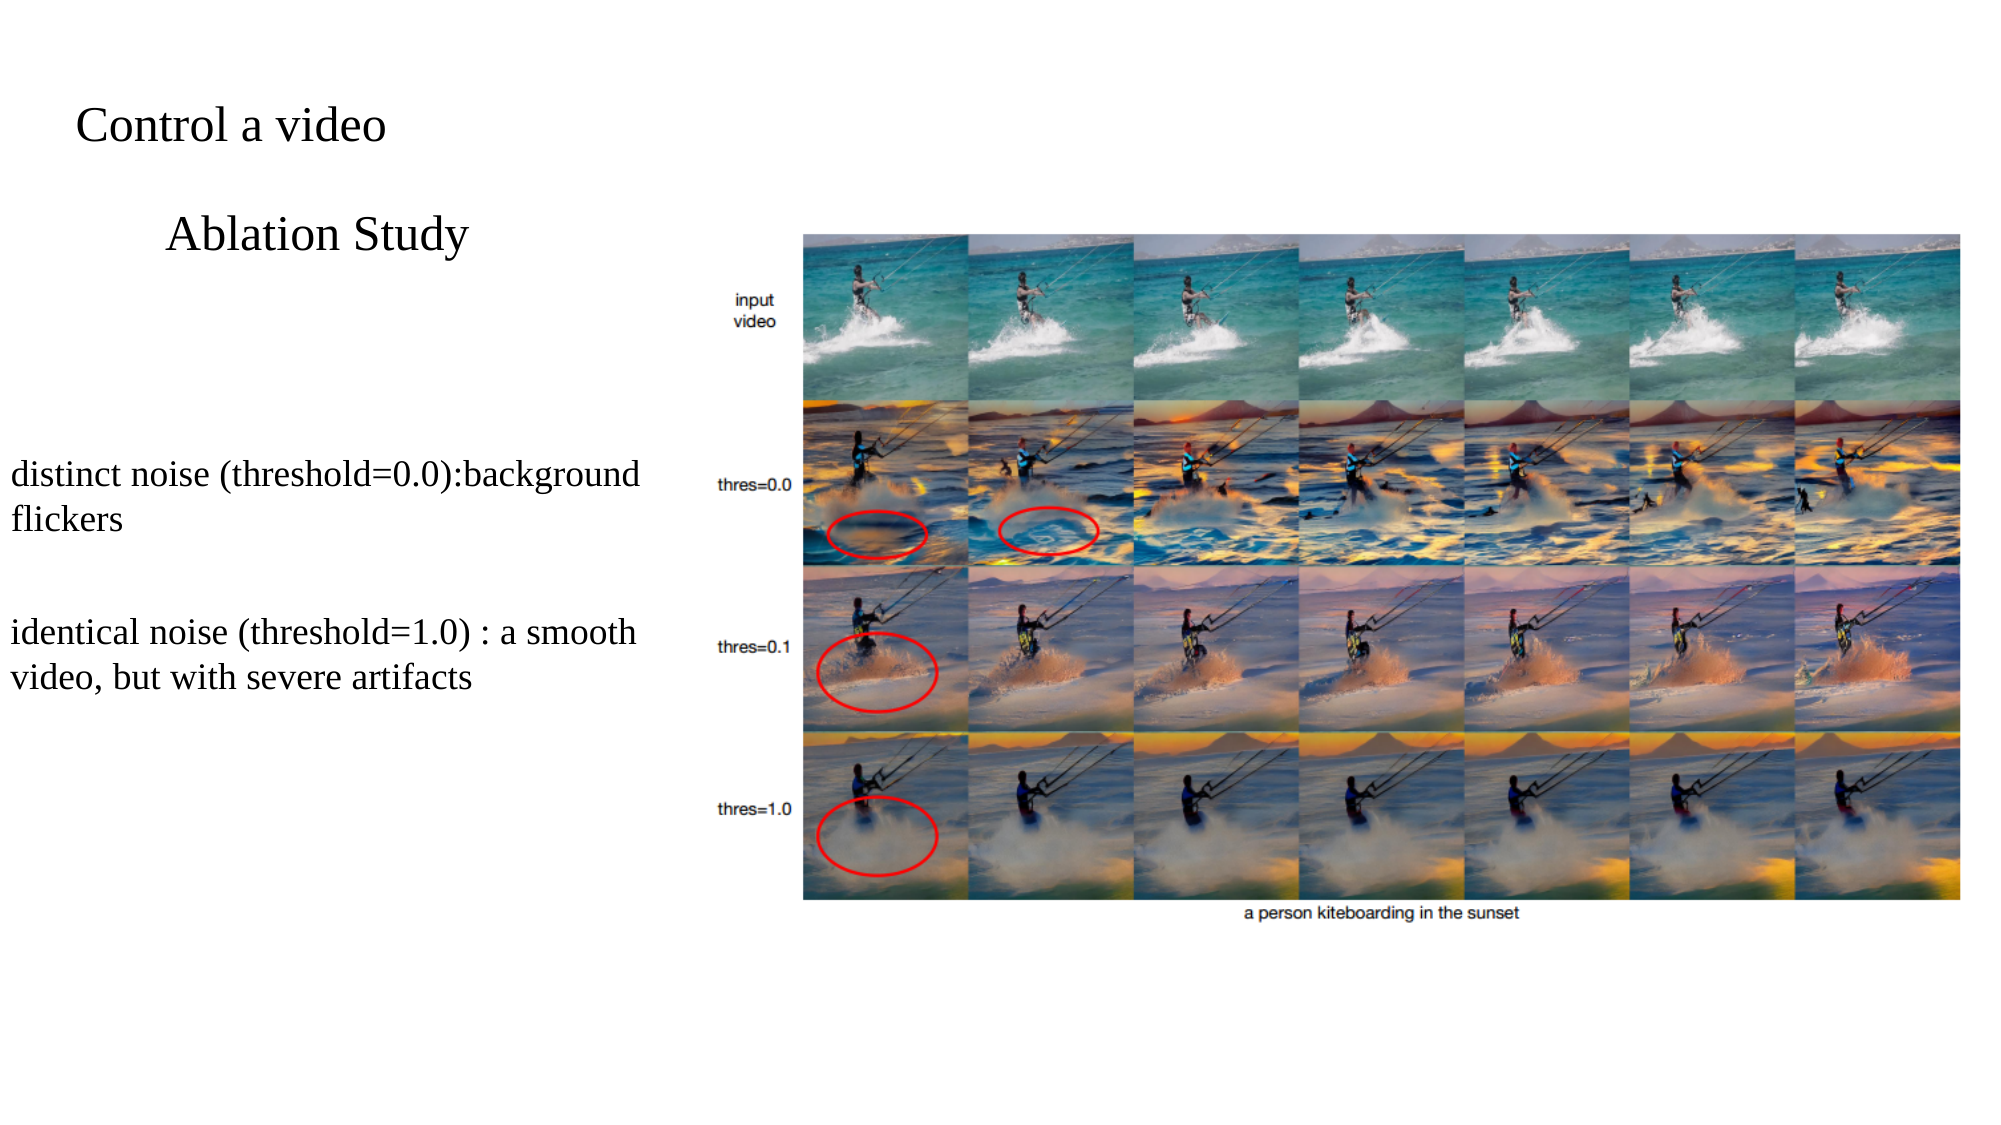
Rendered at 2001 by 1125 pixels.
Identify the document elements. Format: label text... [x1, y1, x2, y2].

text_box Control a video [60, 83, 403, 159]
text_box Ablation Study [150, 192, 511, 268]
text_box distinct noise (threshold=0.0):background flickers [0, 441, 697, 547]
picture [697, 217, 1971, 936]
text_box identical noise (threshold=1.0) : a smooth video, but with severe artifacts [0, 599, 666, 704]
